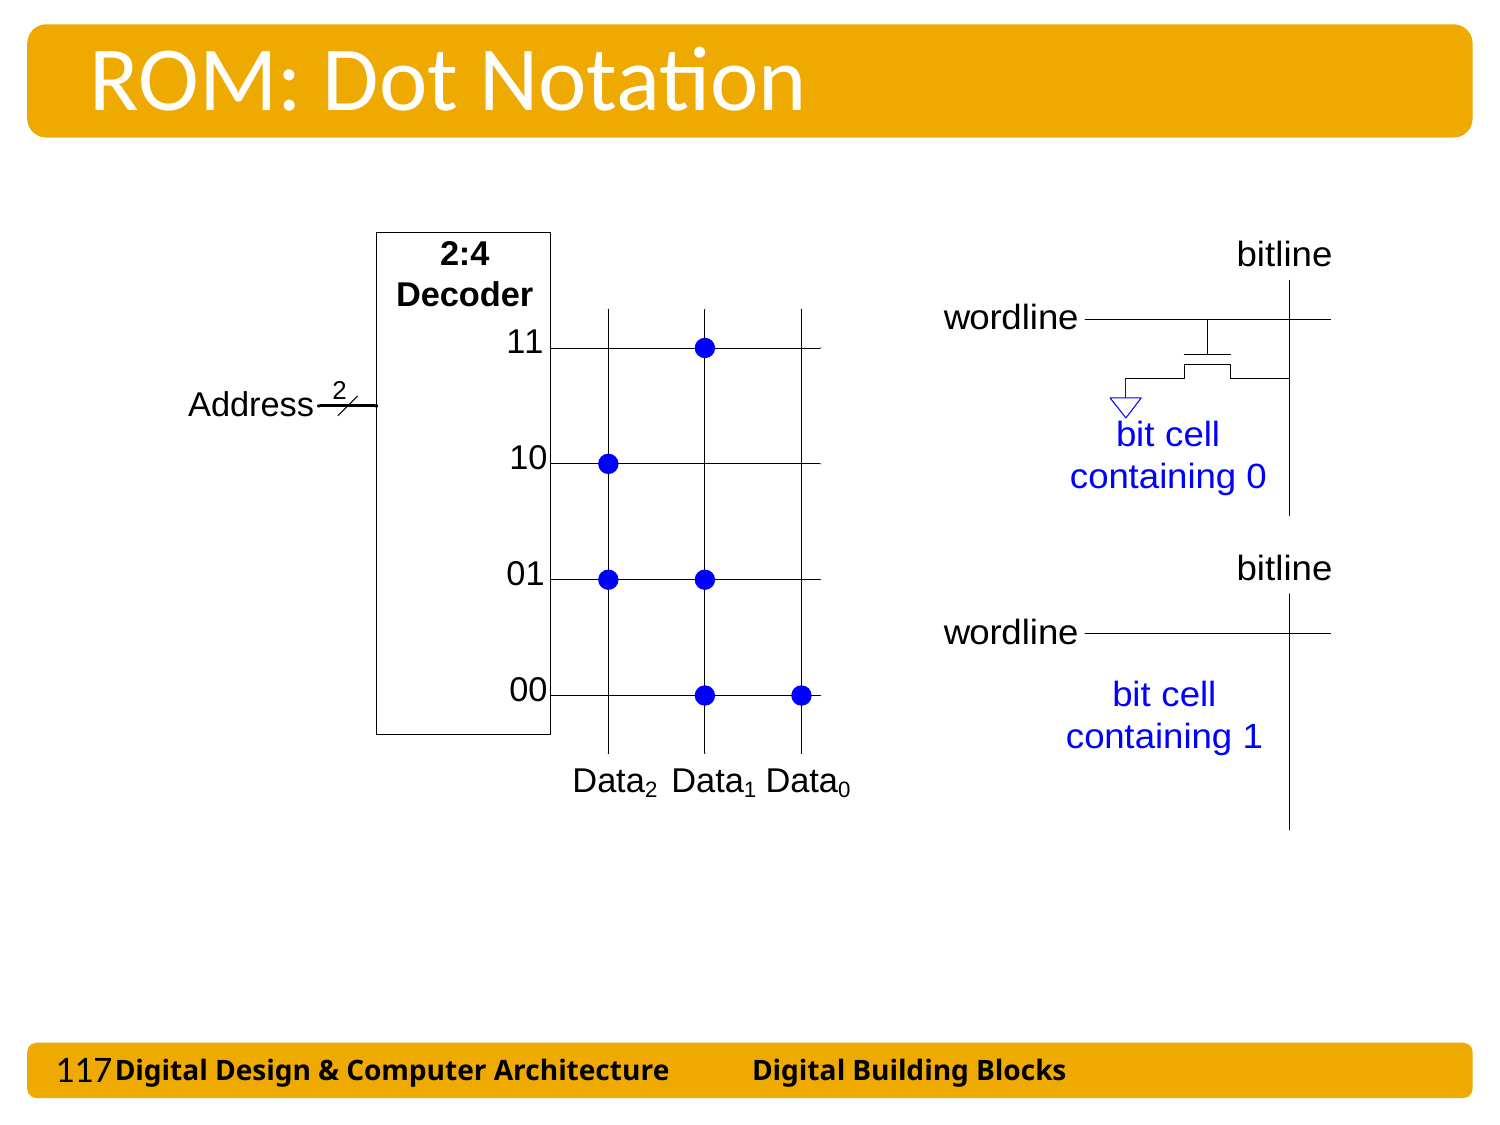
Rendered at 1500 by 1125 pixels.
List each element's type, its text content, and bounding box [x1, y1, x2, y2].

text_box ROM: Dot Notation [75, 11, 1463, 136]
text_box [158, 225, 876, 813]
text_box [914, 224, 1363, 835]
slide_number 117 [40, 1037, 164, 1096]
